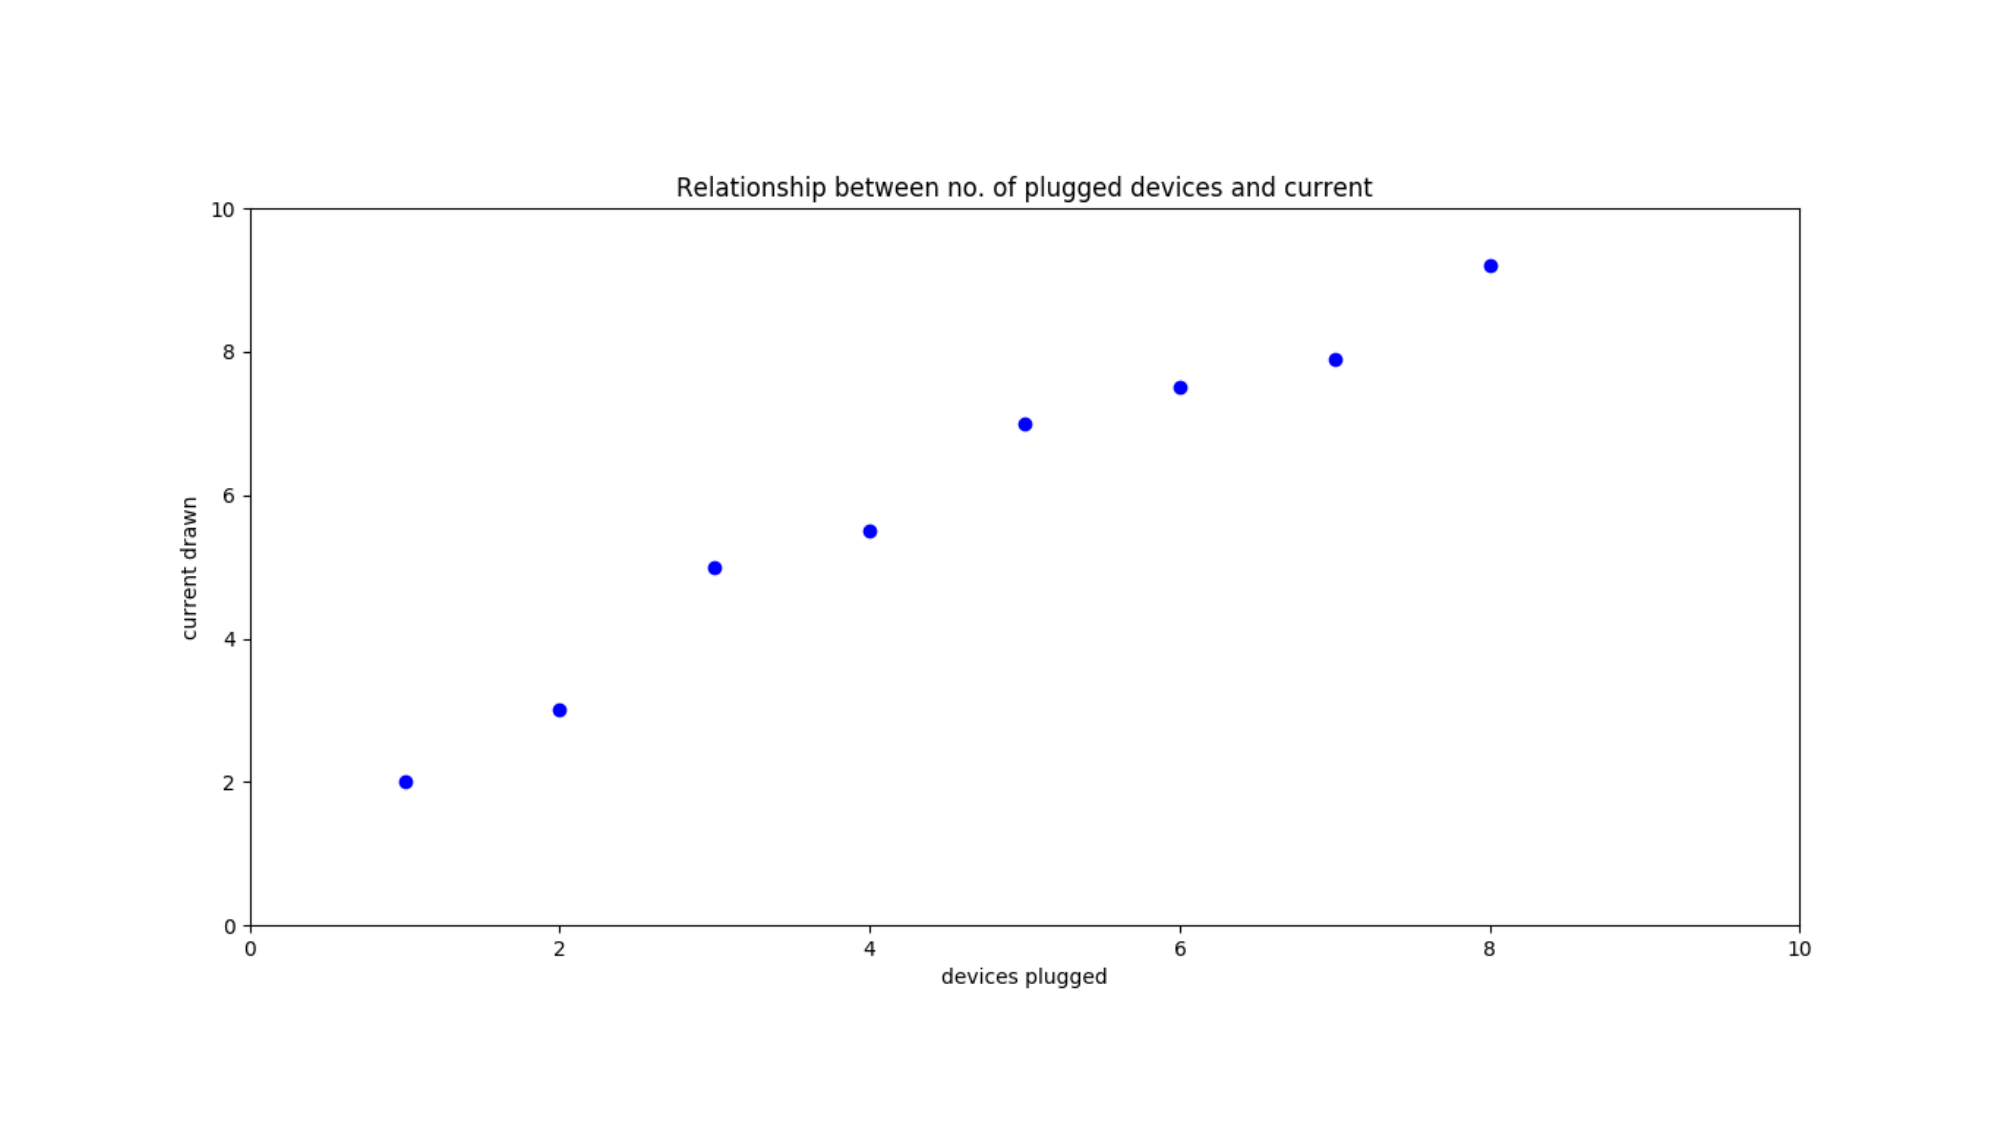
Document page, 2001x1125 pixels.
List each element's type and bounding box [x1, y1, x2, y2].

picture [0, 97, 2000, 1028]
